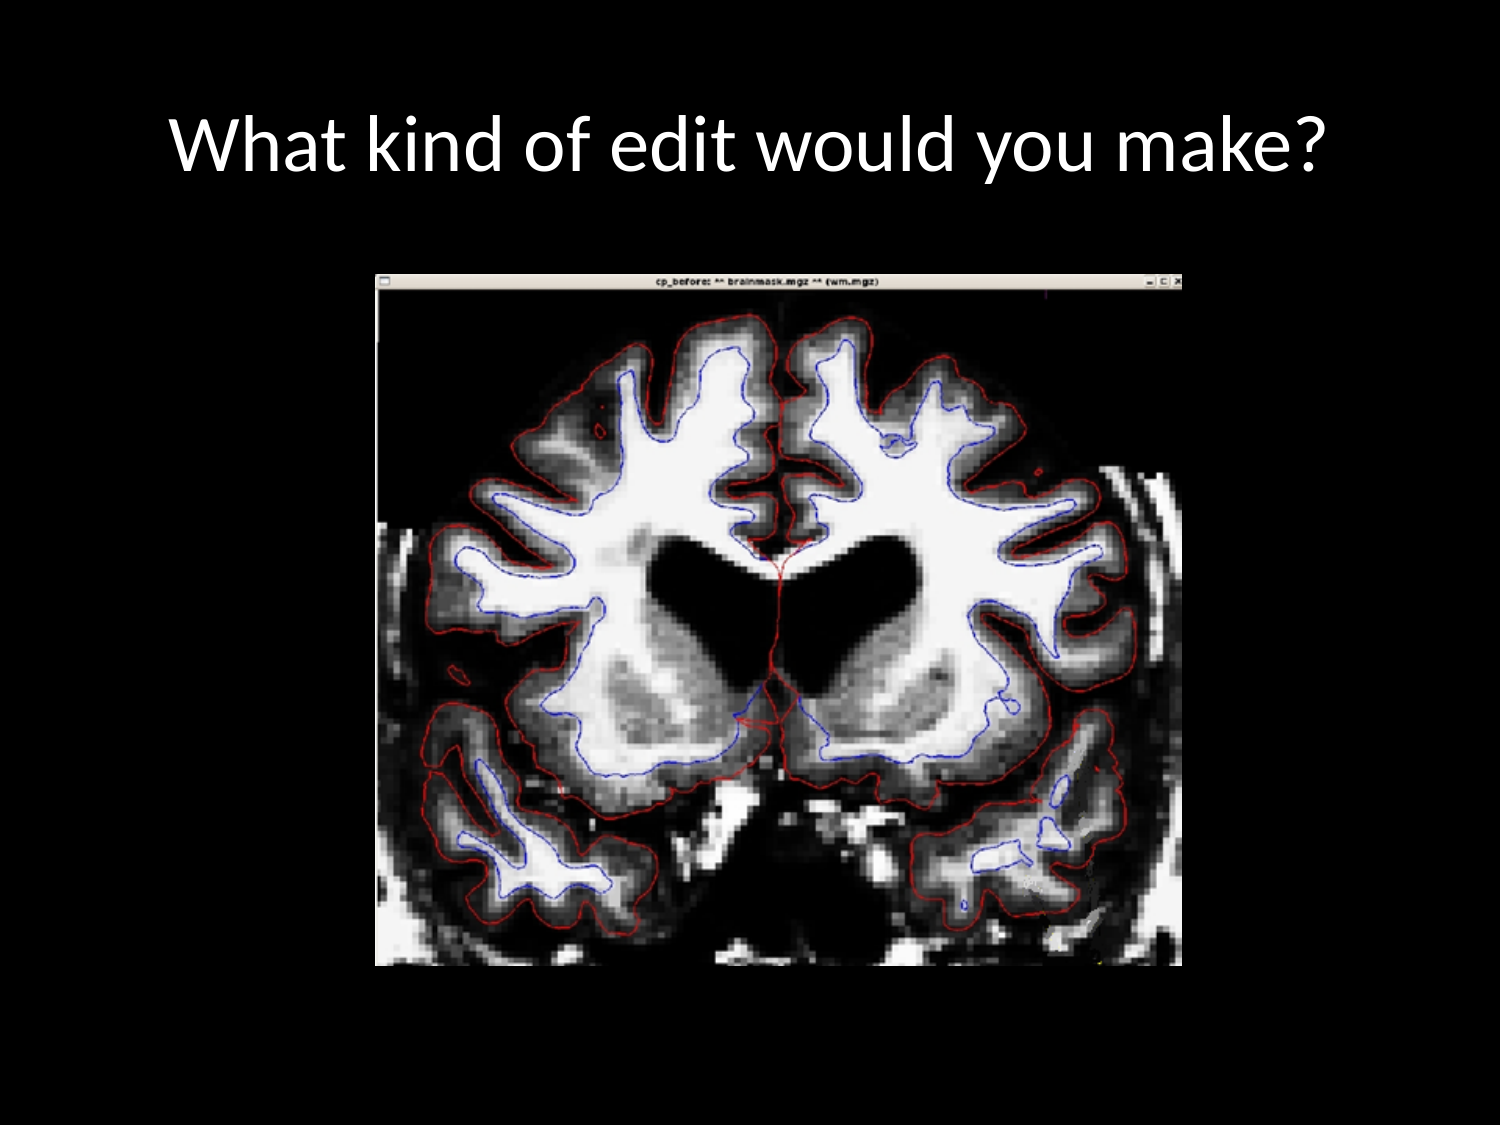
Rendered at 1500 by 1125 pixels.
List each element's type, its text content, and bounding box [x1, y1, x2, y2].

title What kind of edit would you make? [75, 45, 1425, 233]
picture [374, 274, 1182, 966]
